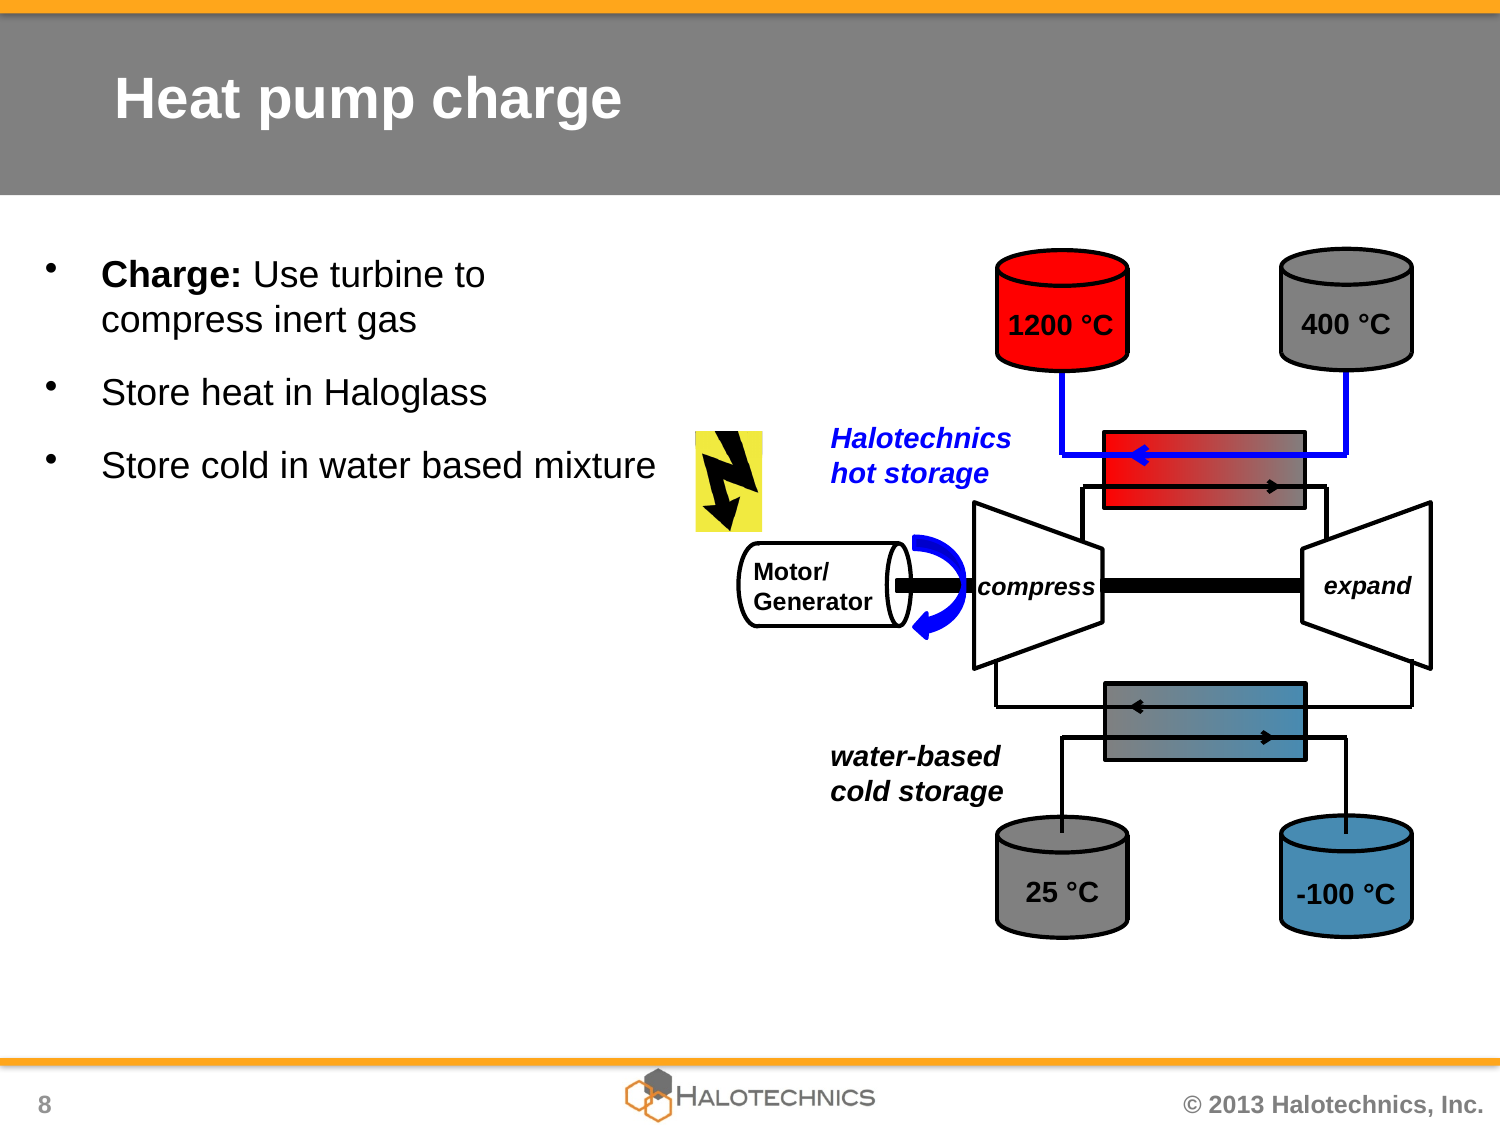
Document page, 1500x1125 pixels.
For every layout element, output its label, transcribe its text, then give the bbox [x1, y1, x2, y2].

title Heat pump charge [99, 0, 1450, 193]
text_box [695, 430, 763, 532]
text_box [738, 248, 1431, 938]
list Charge: Use turbine to compress inert gas Store heat in Haloglass Store cold in water based mixture [29, 242, 674, 1000]
picture [622, 1066, 878, 1125]
